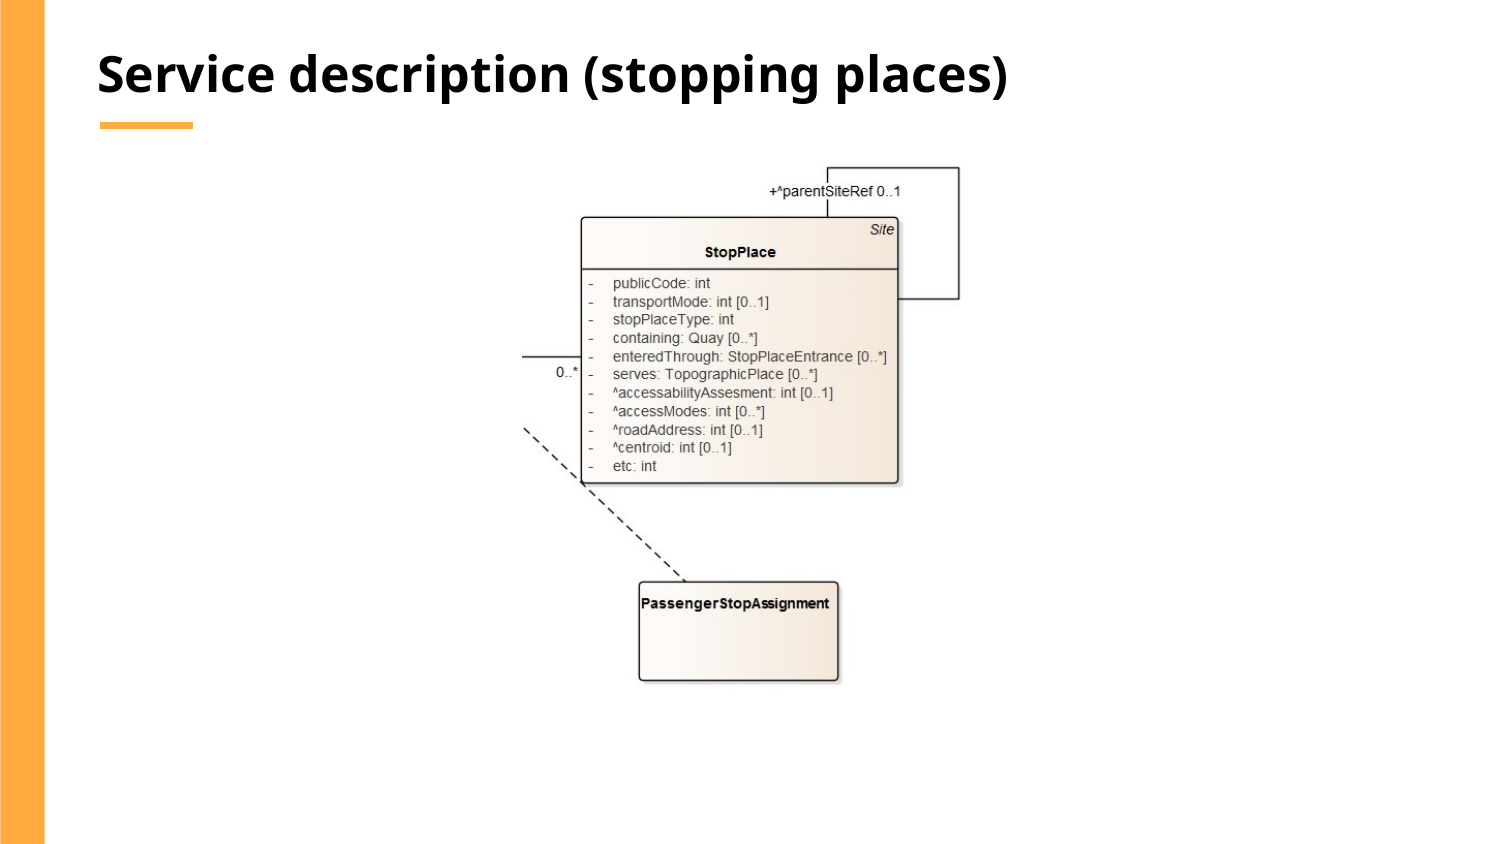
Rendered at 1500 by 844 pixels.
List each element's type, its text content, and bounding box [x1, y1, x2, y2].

picture [522, 124, 978, 719]
text_box [0, 0, 45, 844]
text_box Service description (stopping places) [82, 27, 1246, 101]
